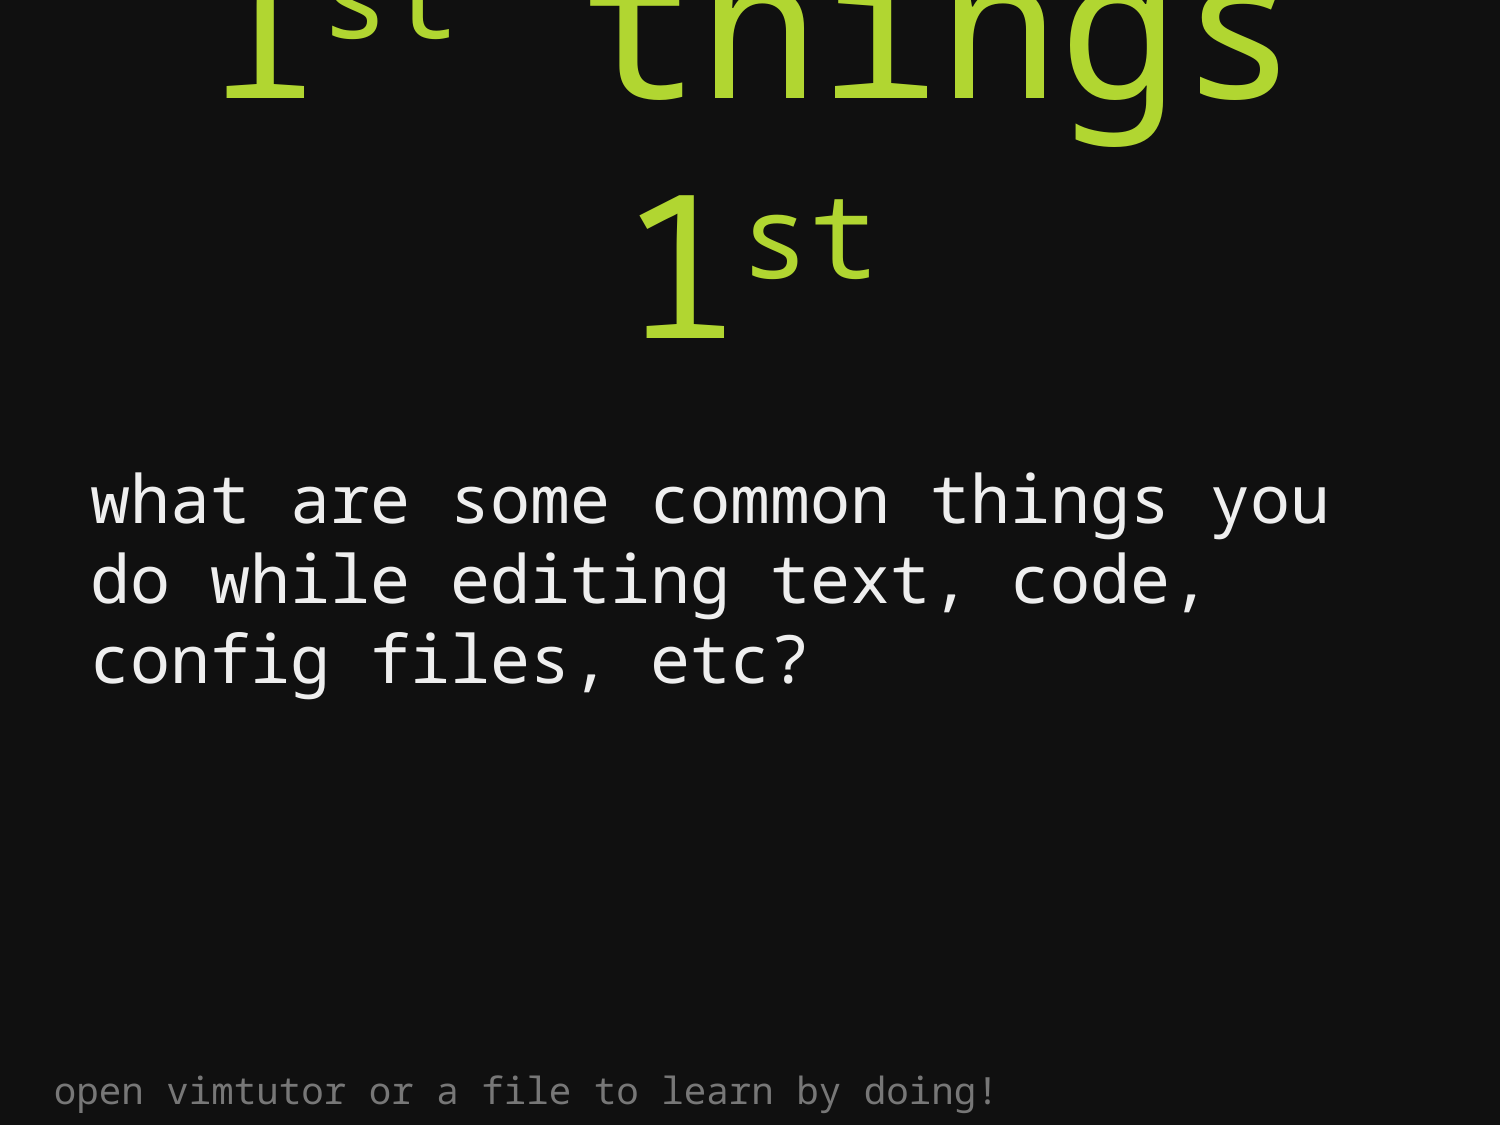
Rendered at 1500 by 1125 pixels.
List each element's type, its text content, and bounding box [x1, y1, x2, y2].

list what are some common things you do while editing text, code, config files, etc? [75, 262, 1425, 1005]
text_box open vimtutor or a file to learn by doing! [39, 1060, 1014, 1120]
title 1st things 1st [0, 45, 1500, 233]
